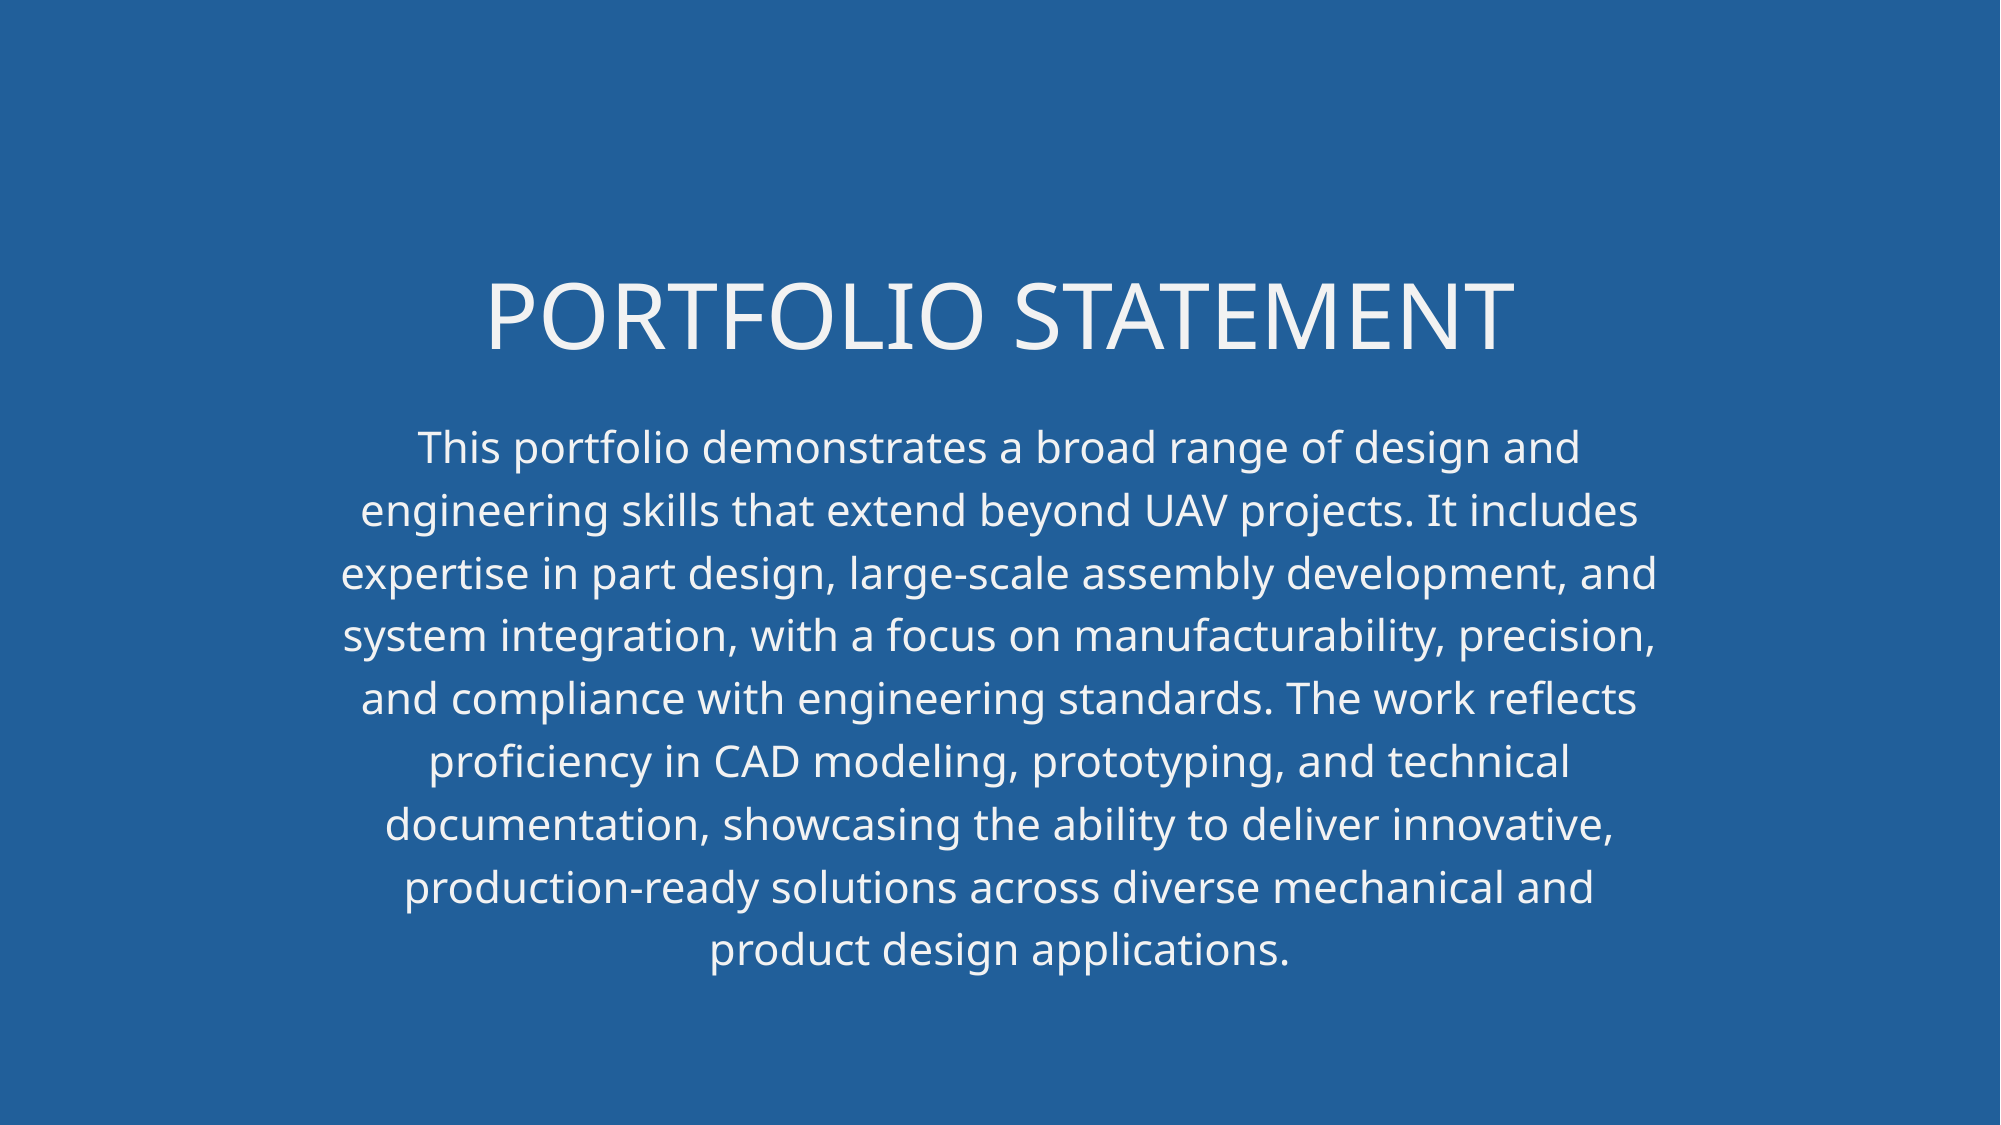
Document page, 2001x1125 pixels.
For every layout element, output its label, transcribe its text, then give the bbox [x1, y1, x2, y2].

list This portfolio demonstrates a broad range of design and engineering skills that extend beyond UAV projects. It includes expertise in part design, large-scale assembly development, and system integration, with a focus on manufacturability, precision, and compliance with engineering standards. The work reflects proficiency in CAD modeling, prototyping, and technical documentation, showcasing the ability to deliver innovative, production-ready solutions across diverse mechanical and product design applications. [308, 402, 1692, 992]
title PORTFOLIO STATEMENT [444, 211, 1556, 402]
